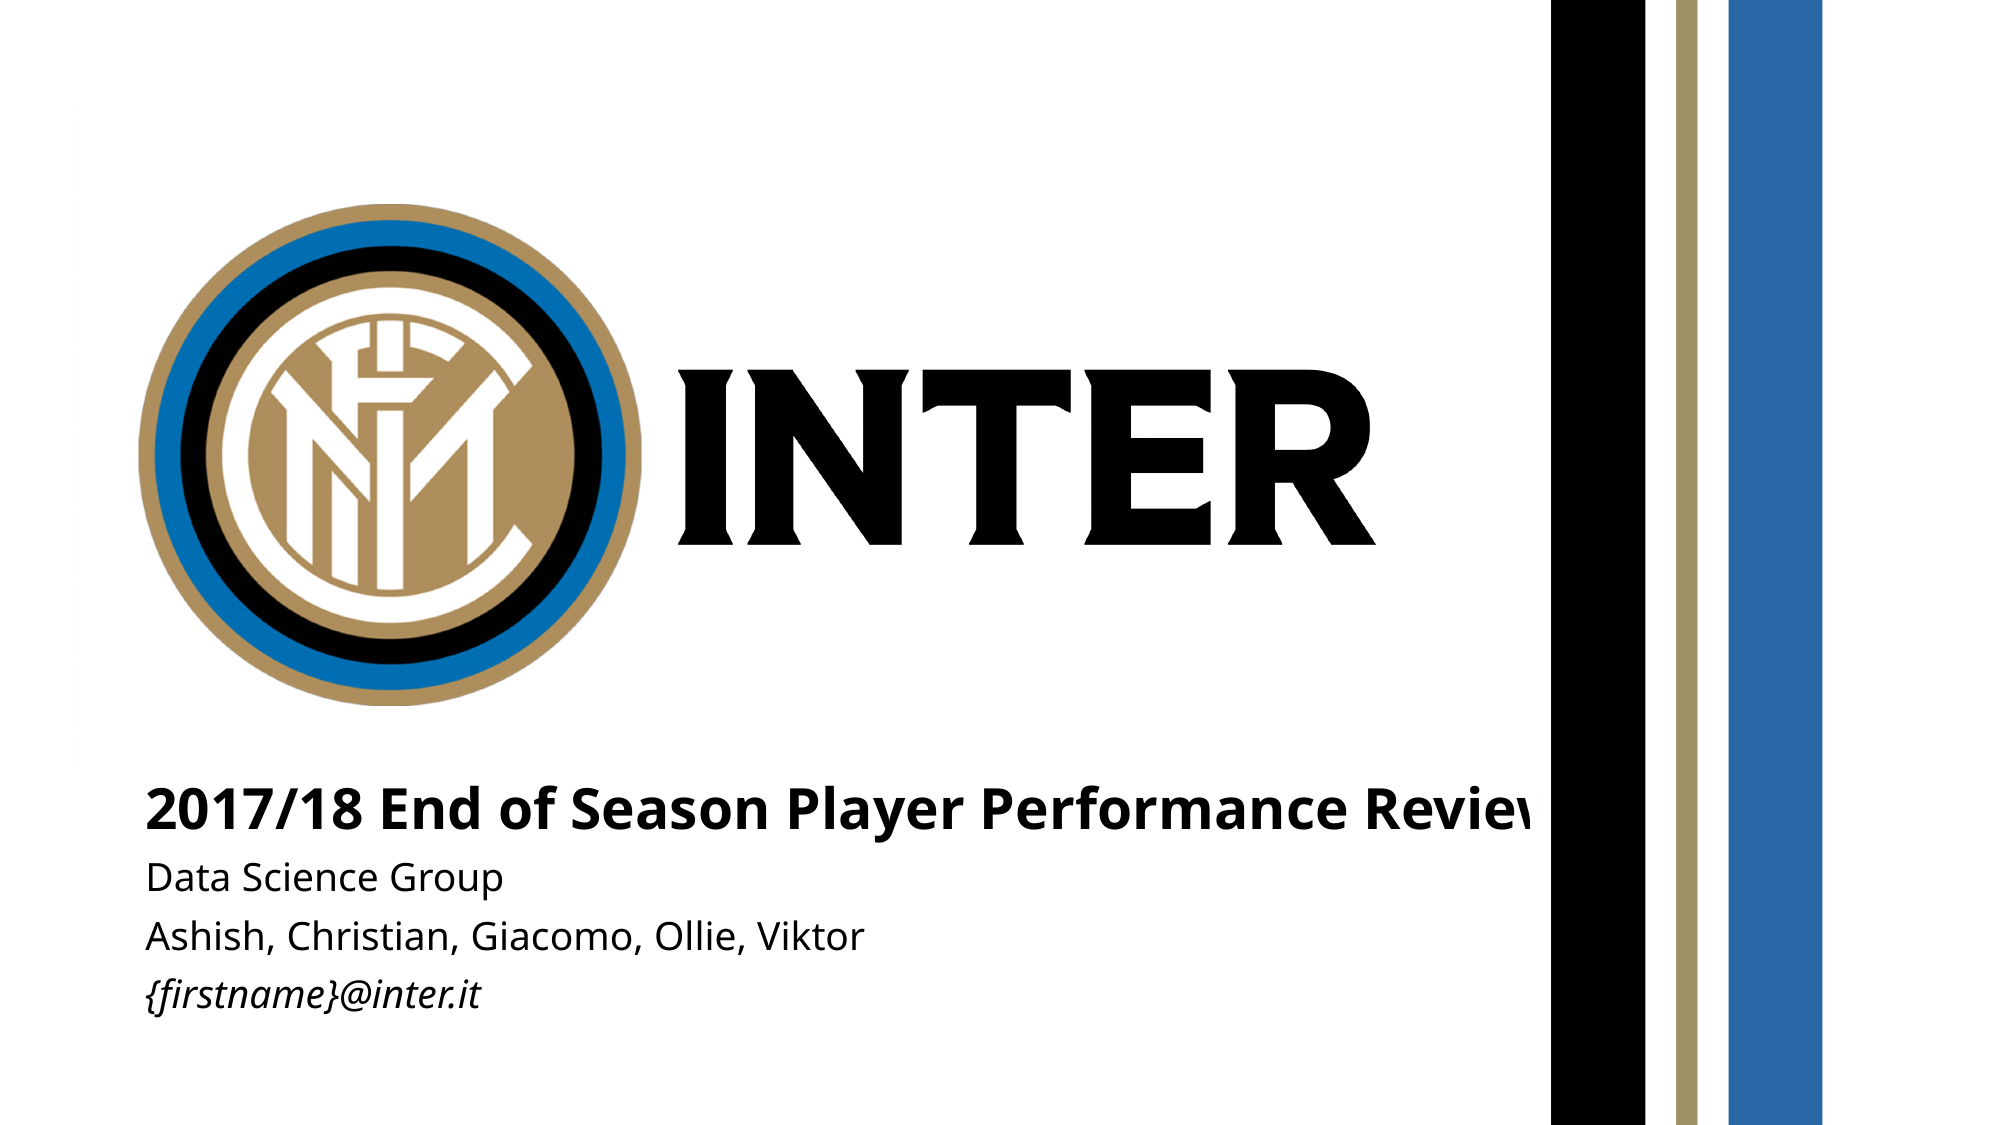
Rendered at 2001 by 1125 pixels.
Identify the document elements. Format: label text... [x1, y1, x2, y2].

picture [75, 99, 1386, 774]
picture [1530, 0, 1841, 1125]
subtitle 2017/18 End of Season Player Performance Review Data Science Group Ashish, Christian, Giacomo, Ollie, Viktor {firstname}@inter.it [130, 773, 1530, 1045]
